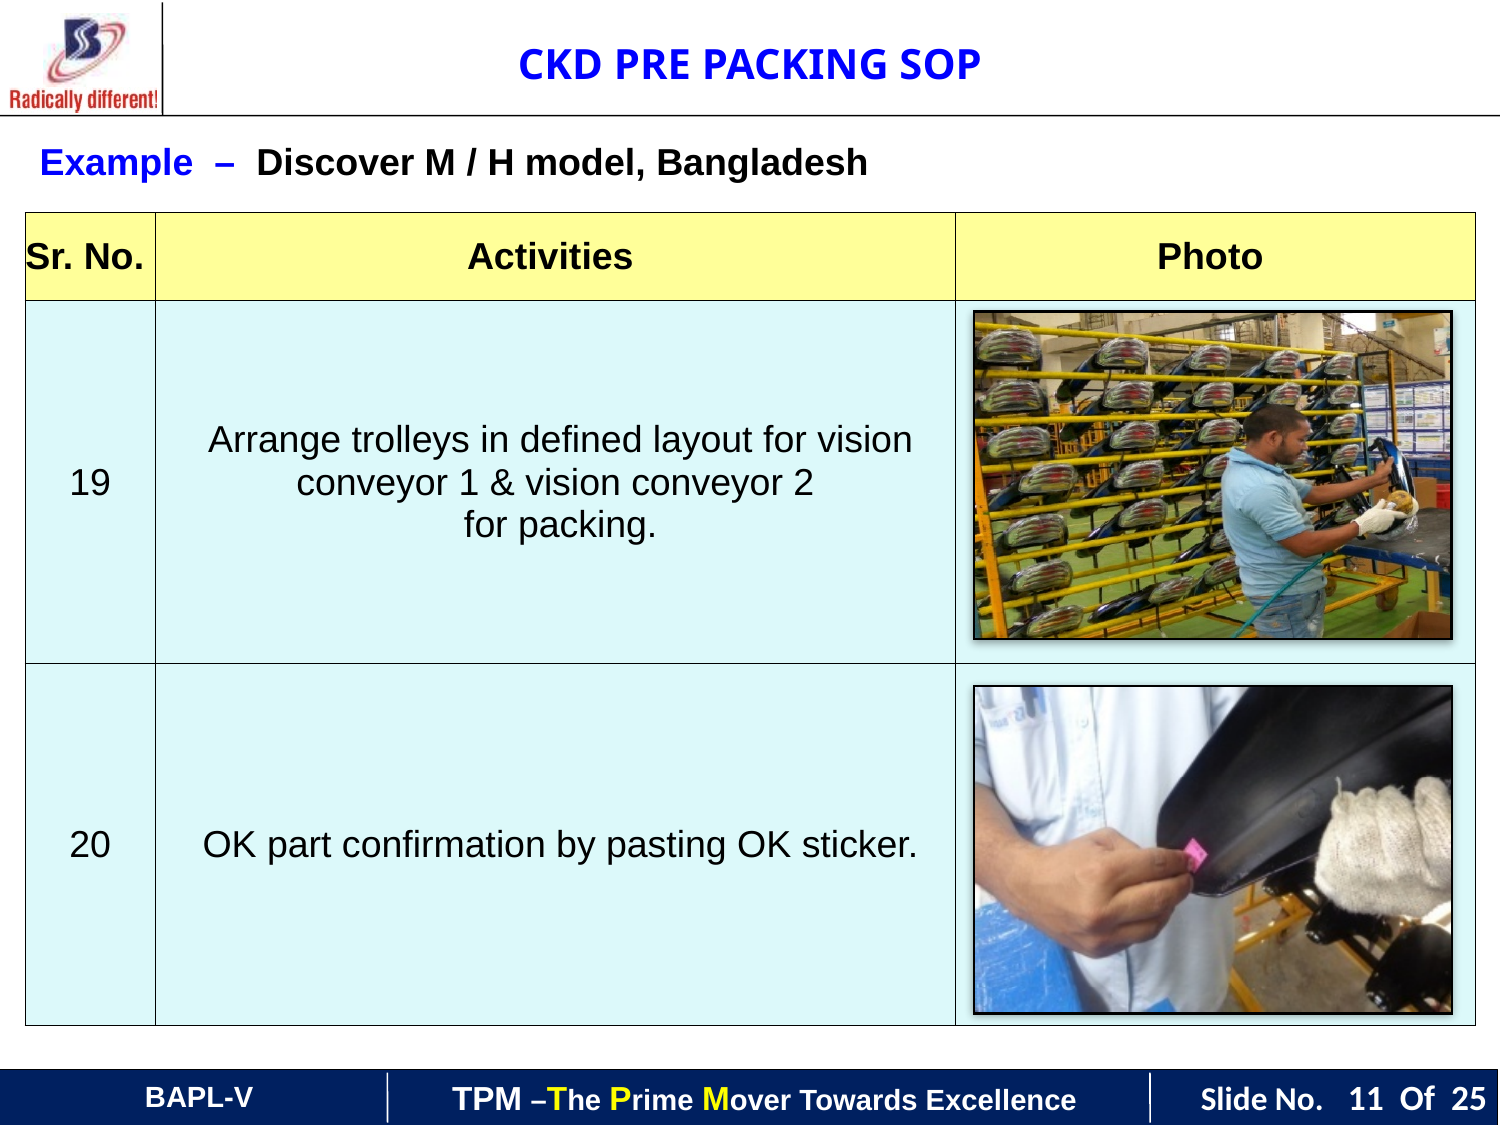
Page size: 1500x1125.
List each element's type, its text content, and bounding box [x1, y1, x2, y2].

table_cell 19 [26, 301, 155, 663]
table_header Activities [156, 213, 955, 300]
text_box Example – Discover M / H model, Bangladesh [24, 129, 925, 193]
table_cell OK part confirmation by pasting OK sticker. [156, 664, 955, 1025]
picture [974, 312, 1451, 639]
text_box CKD PRE PACKING SOP [0, 11, 1500, 114]
table_header Sr. No. [26, 213, 155, 300]
table_cell [956, 301, 1475, 663]
table_cell Arrange trolleys in defined layout for vision conveyor 1 & vision conveyor 2 for packing. [156, 301, 955, 663]
table_cell 20 [26, 664, 155, 1025]
picture [974, 686, 1451, 1013]
table_cell [956, 664, 1475, 1025]
table_header Photo [956, 213, 1475, 300]
